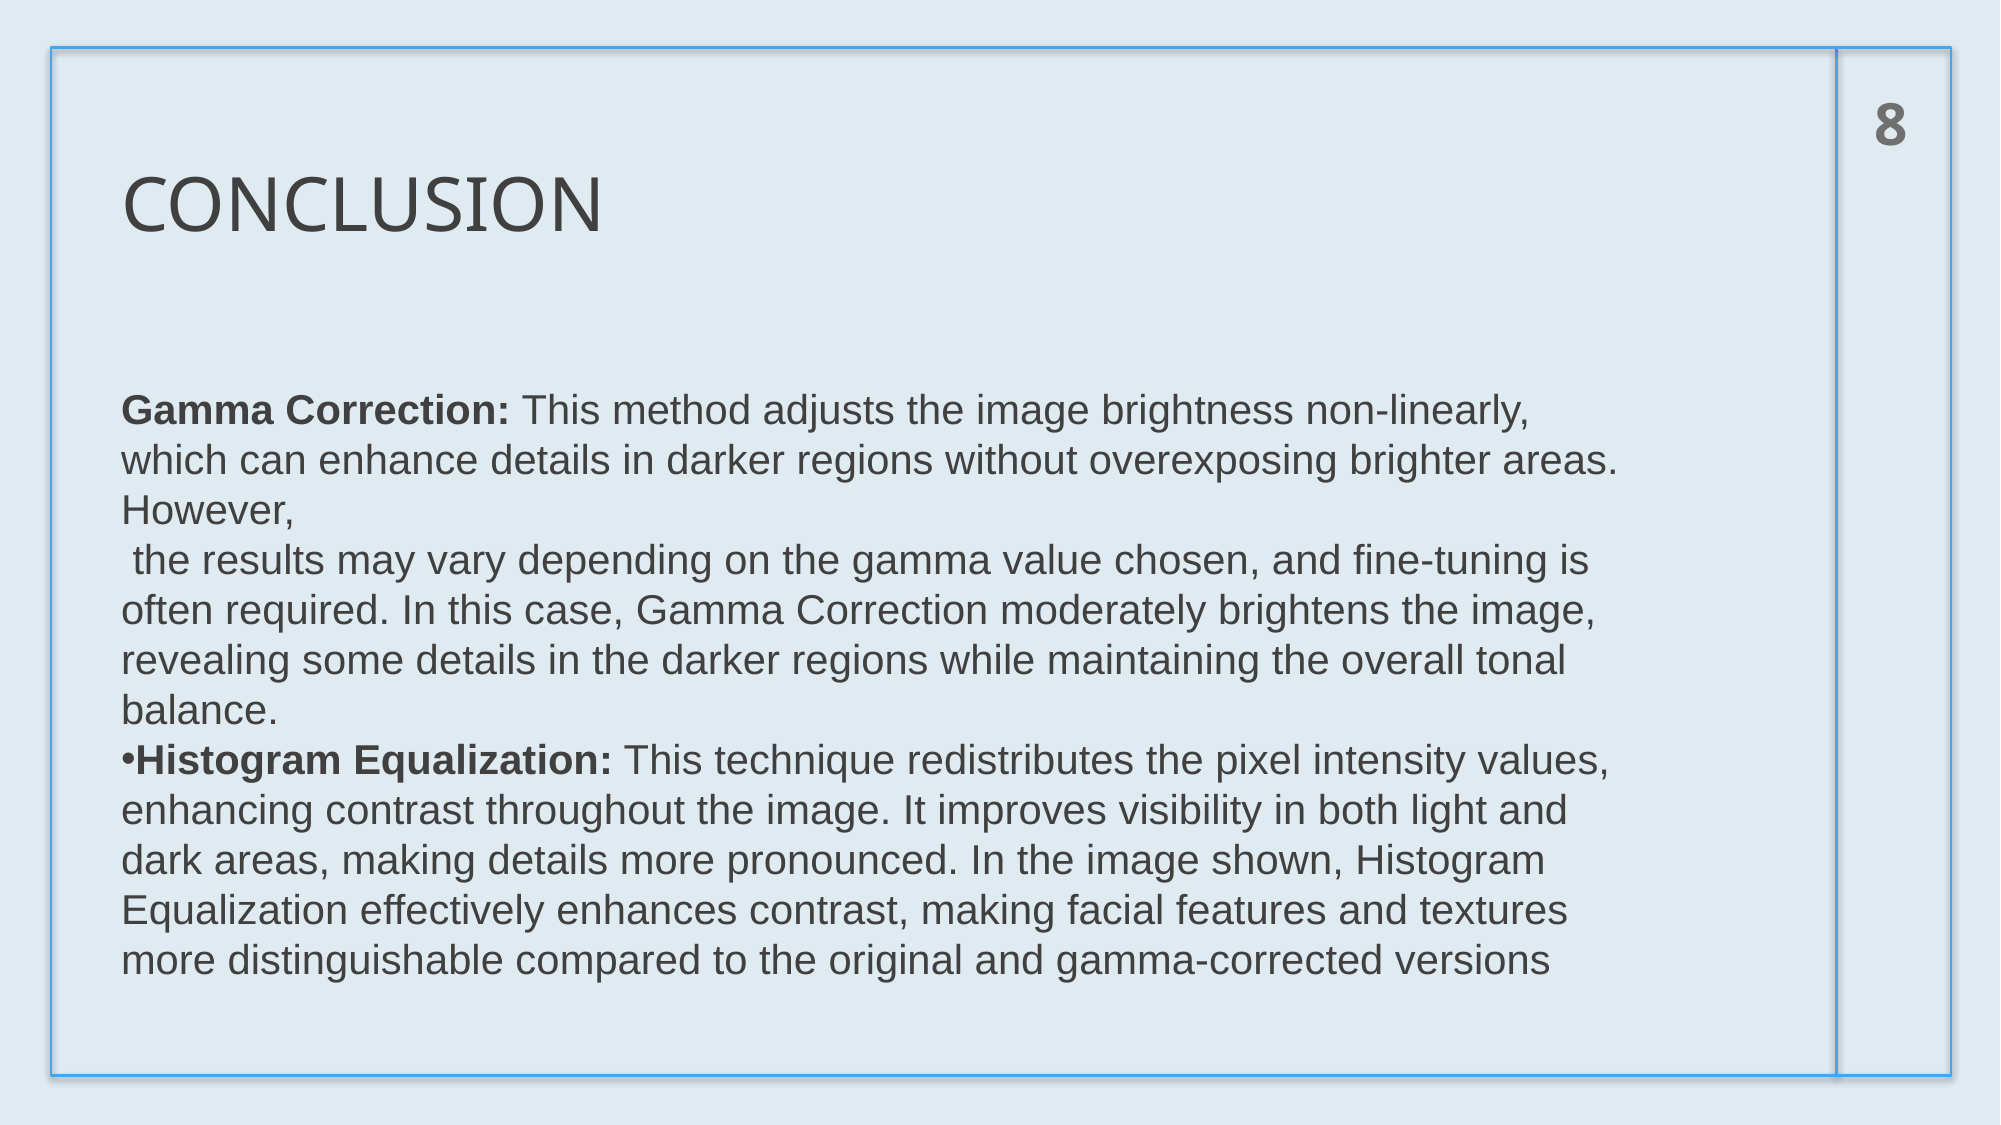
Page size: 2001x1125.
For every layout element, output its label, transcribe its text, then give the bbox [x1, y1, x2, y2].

list Gamma Correction: This method adjusts the image brightness non-linearly, which can enhance details in darker regions without overexposing brighter areas. However, the results may vary depending on the gamma value chosen, and fine-tuning is often required. In this case, Gamma Correction moderately brightens the image, revealing some details in the darker regions while maintaining the overall tonal balance. Histogram Equalization: This technique redistributes the pixel intensity values, enhancing contrast throughout the image. It improves visibility in both light and dark areas, making details more pronounced. In the image shown, Histogram Equalization effectively enhances contrast, making facial features and textures more distinguishable compared to the original and gamma-corrected versions [106, 356, 1654, 1010]
title CONCLUSION [106, 98, 1784, 304]
slide_number 8 [1822, 48, 1961, 175]
